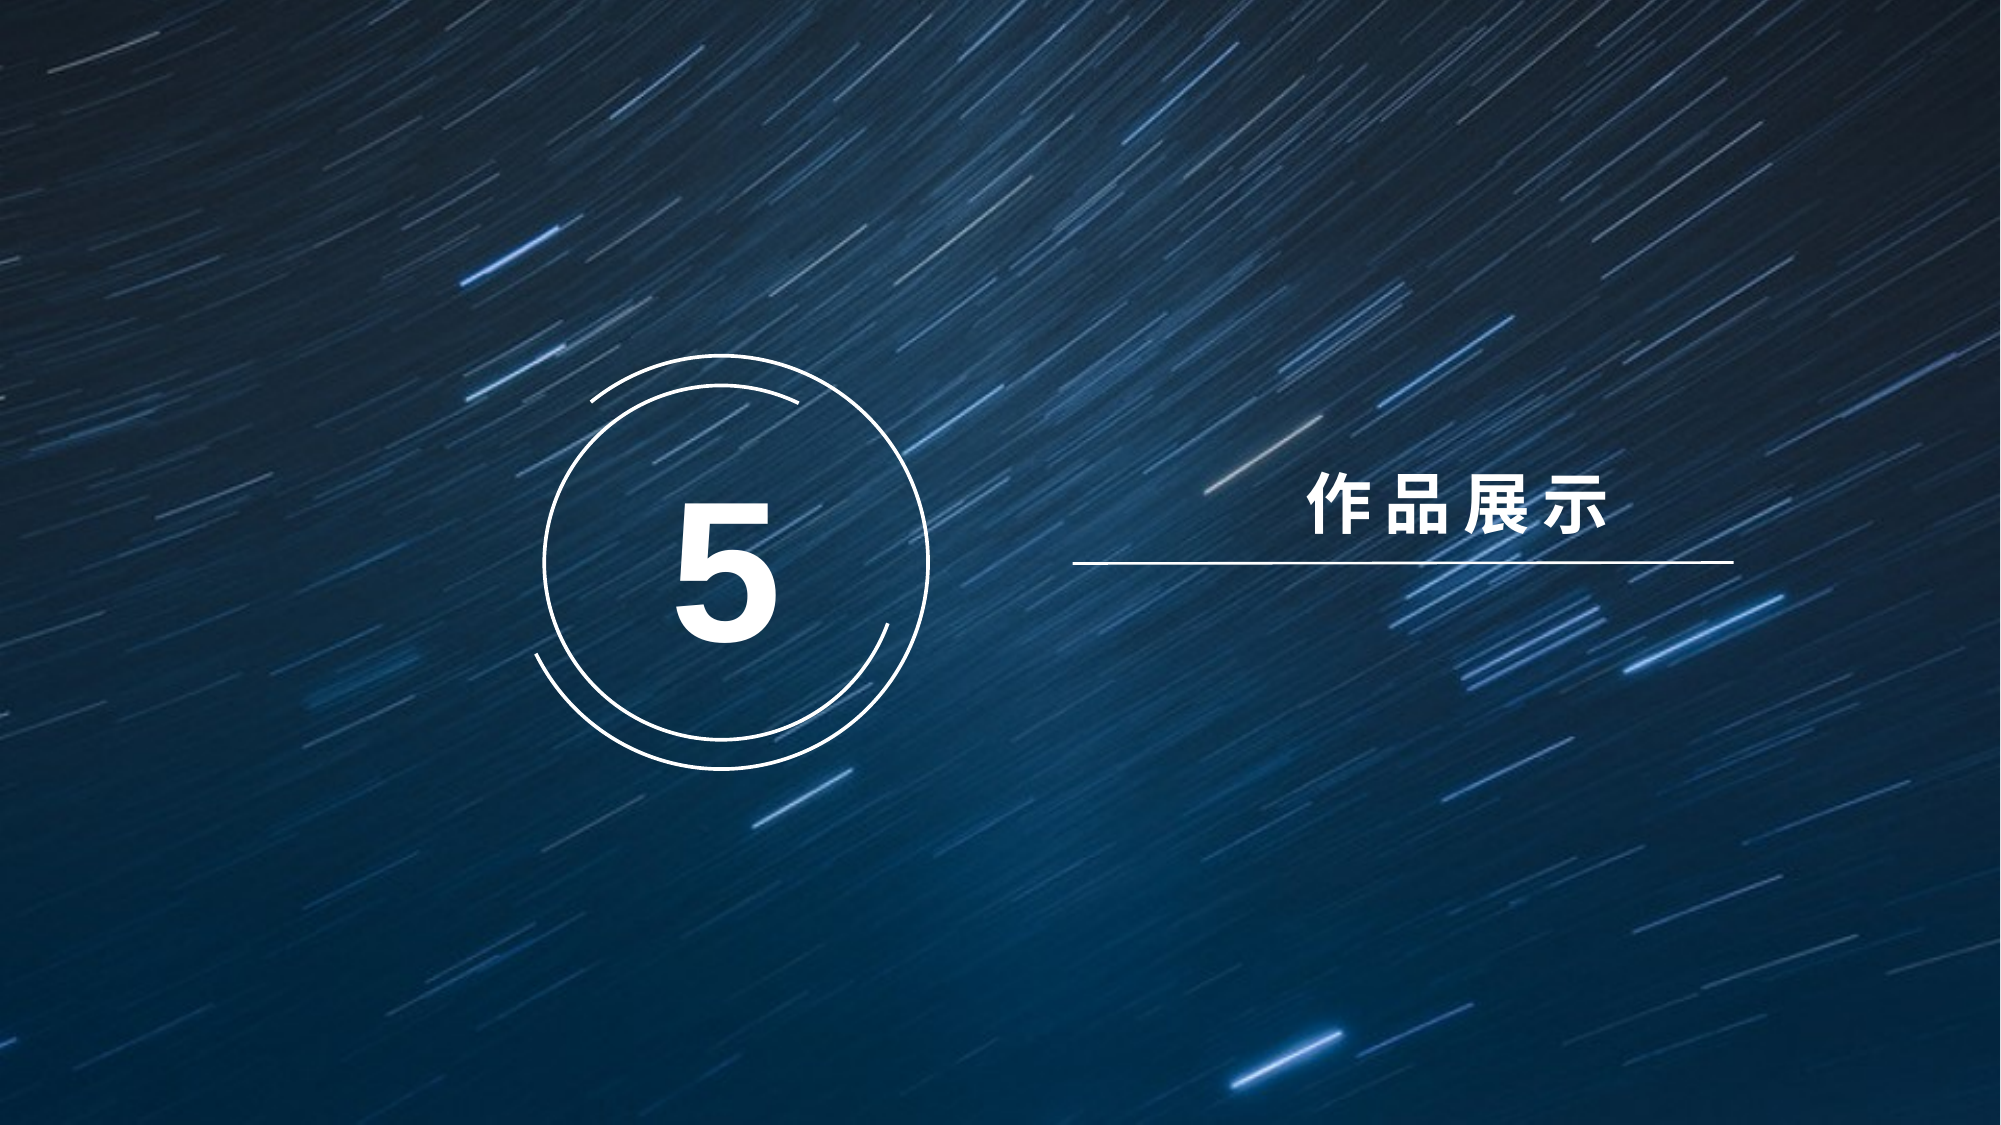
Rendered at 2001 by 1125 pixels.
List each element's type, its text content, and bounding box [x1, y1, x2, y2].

picture [0, 0, 2001, 1125]
text_box [535, 355, 929, 770]
text_box 5 [587, 433, 720, 628]
text_box 作品展示 [1191, 454, 1625, 550]
text_box [543, 446, 587, 640]
text_box [1072, 575, 1762, 651]
text_box [599, 425, 615, 433]
